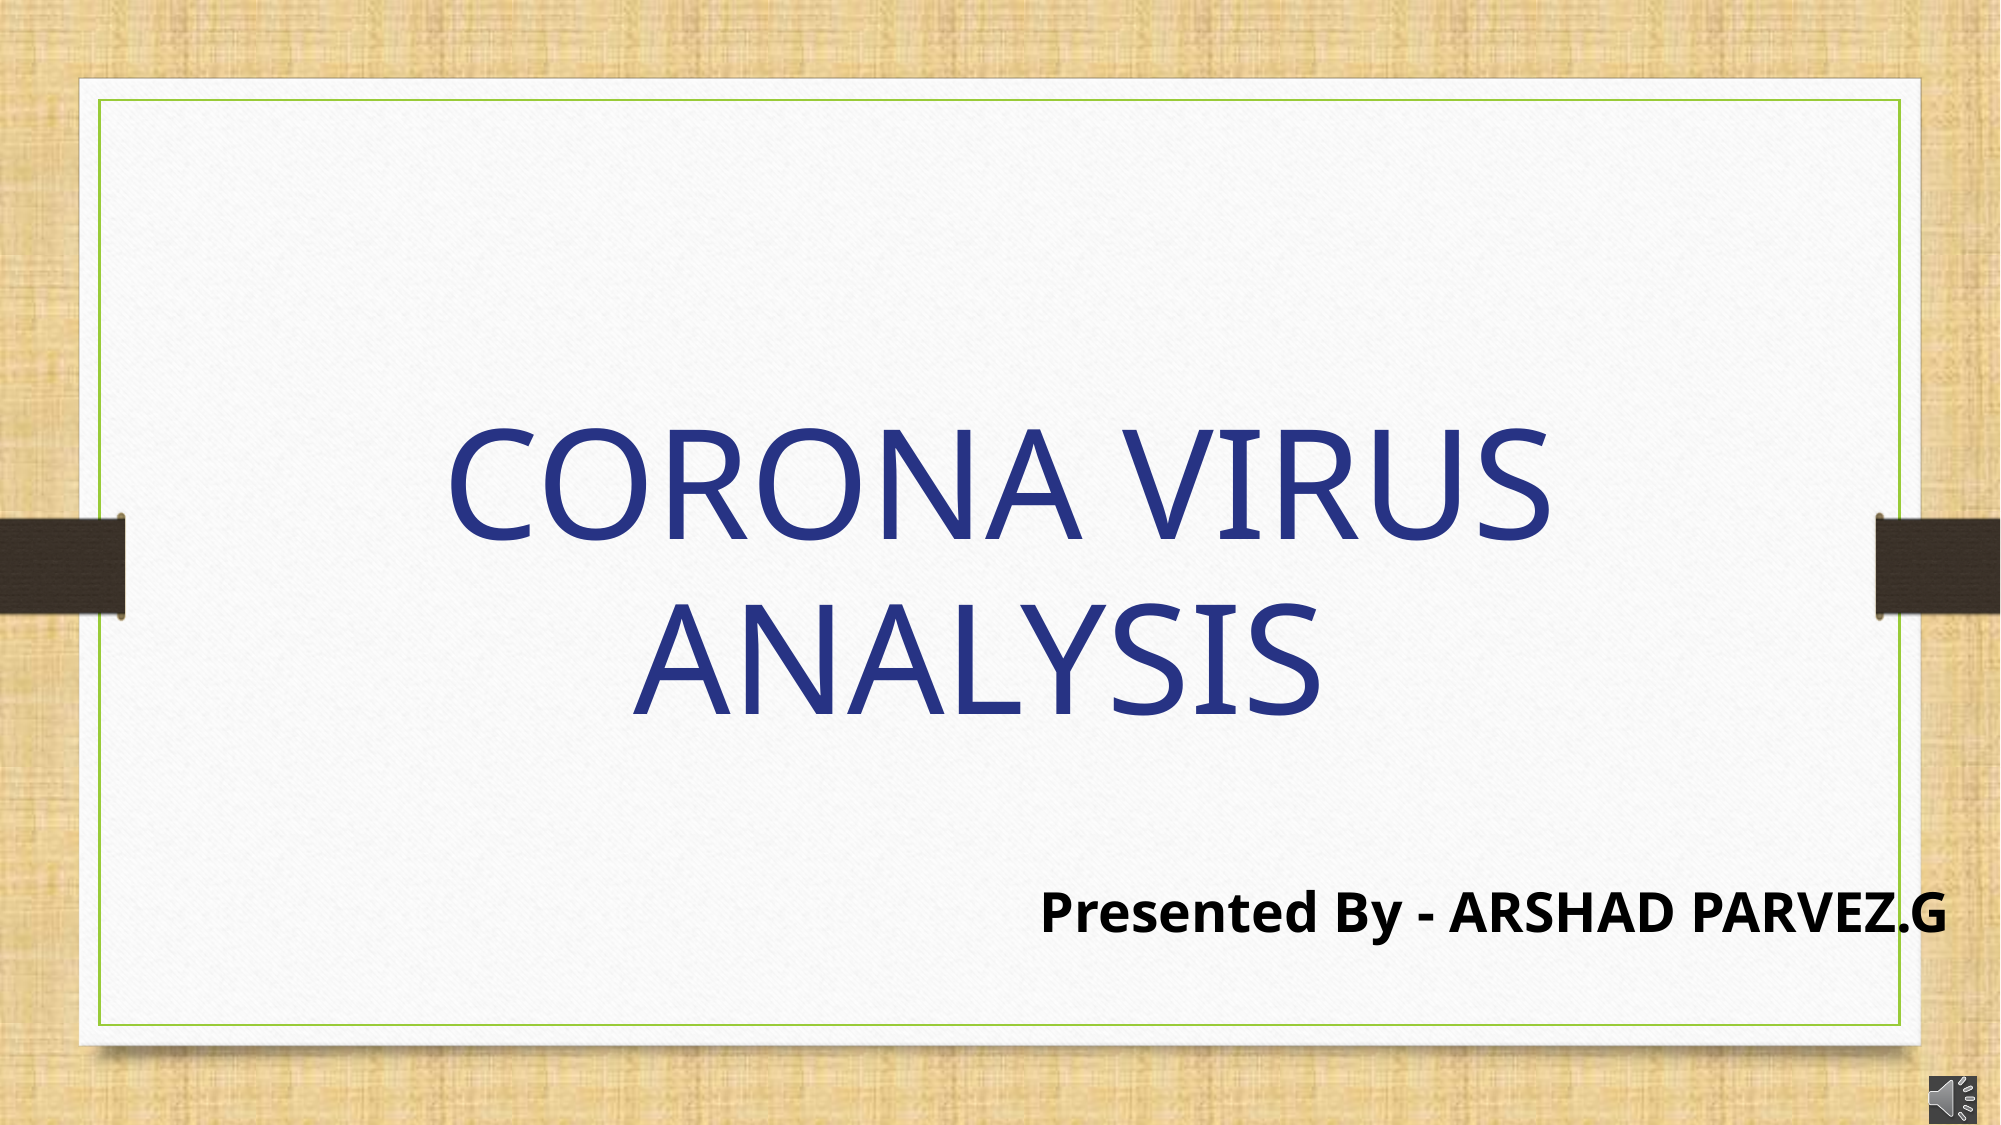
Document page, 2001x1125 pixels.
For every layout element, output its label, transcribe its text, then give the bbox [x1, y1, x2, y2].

picture [0, 0, 2001, 1125]
text_box Presented By - ARSHAD PARVEZ.G [1025, 845, 2000, 952]
text_box CORONA VIRUS ANALYSIS [88, 394, 1912, 746]
